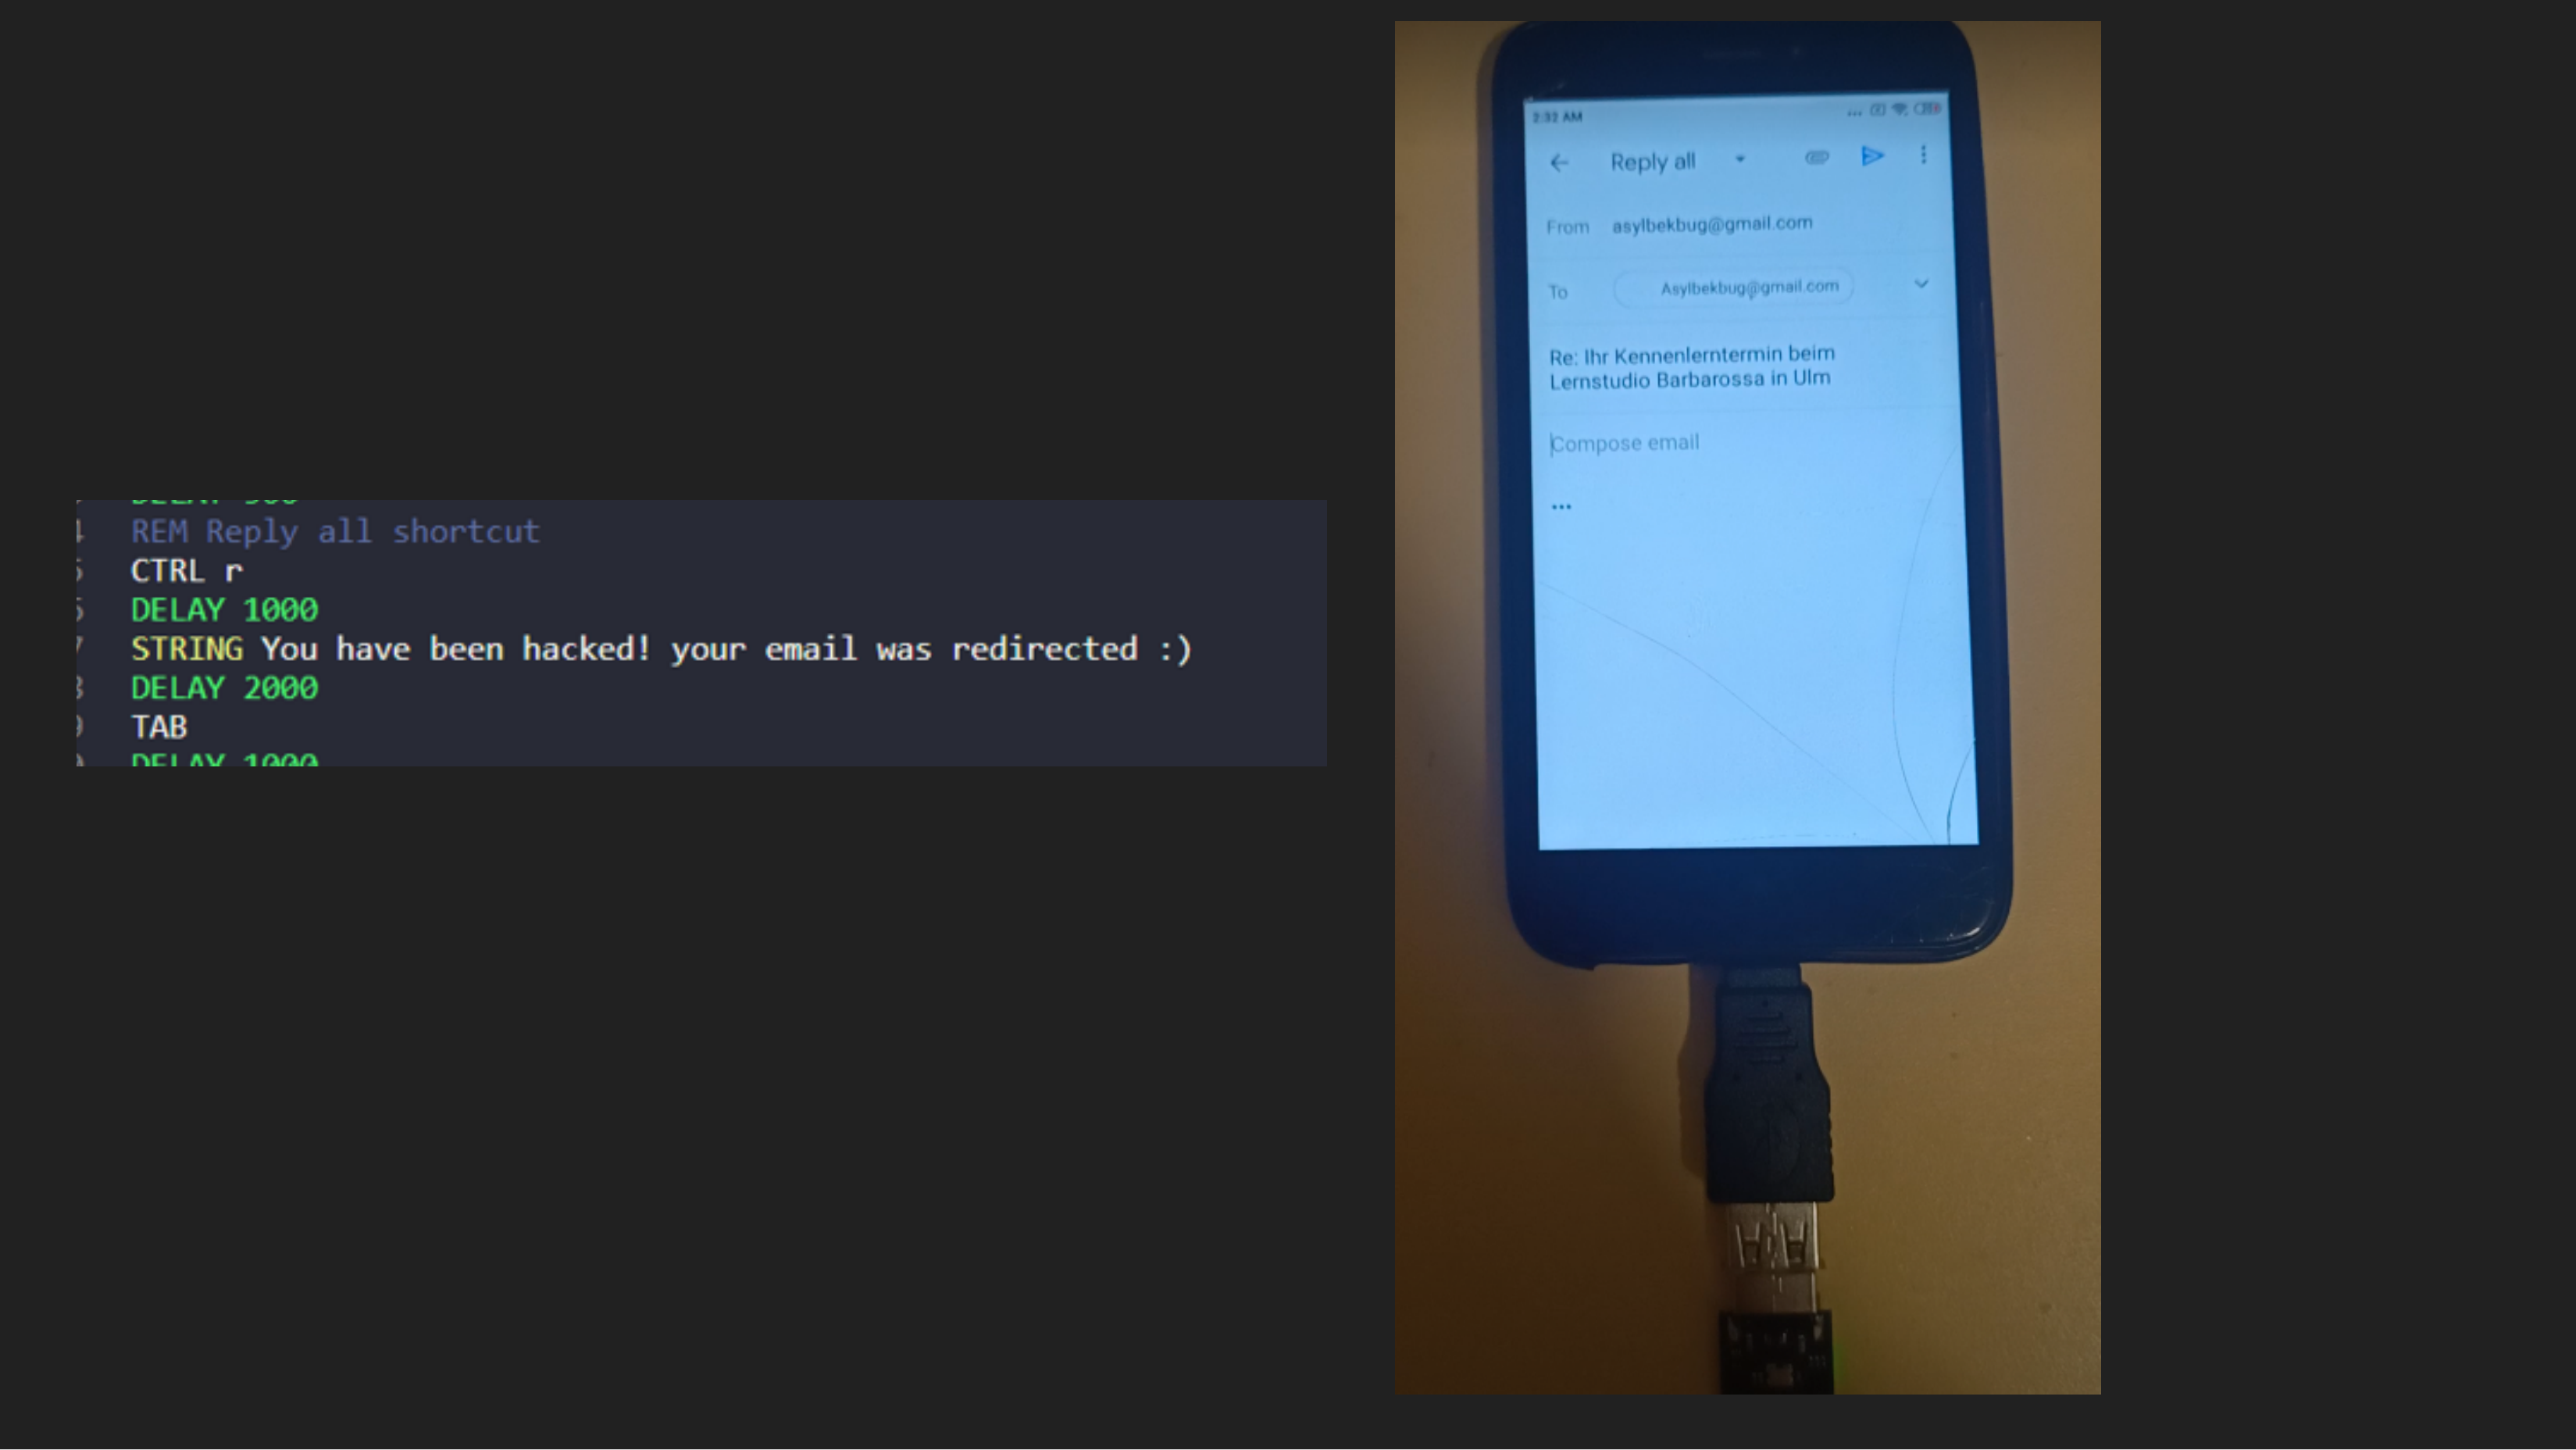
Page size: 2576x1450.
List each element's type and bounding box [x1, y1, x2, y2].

picture [77, 499, 1328, 766]
picture [1395, 21, 2101, 1395]
